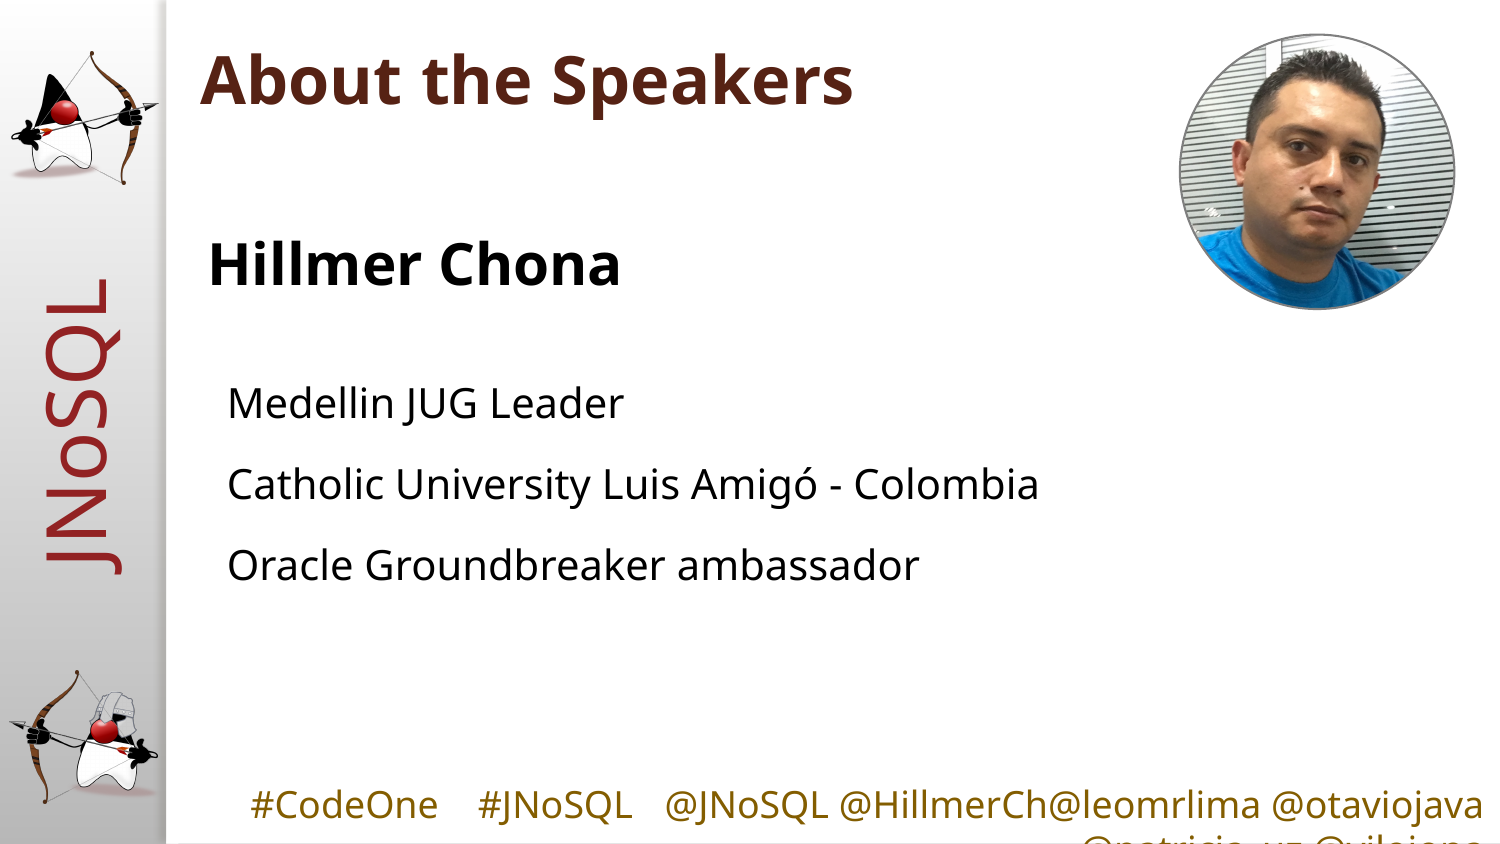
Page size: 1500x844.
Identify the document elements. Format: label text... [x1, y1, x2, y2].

picture [9, 670, 163, 804]
picture [1179, 34, 1455, 310]
list Hillmer Chona Medellin JUG Leader Catholic University Luis Amigó - Colombia Oracle Groundbreaker ambassador [191, 175, 1455, 729]
title About the Speakers [191, 33, 1178, 175]
picture [6, 51, 159, 185]
